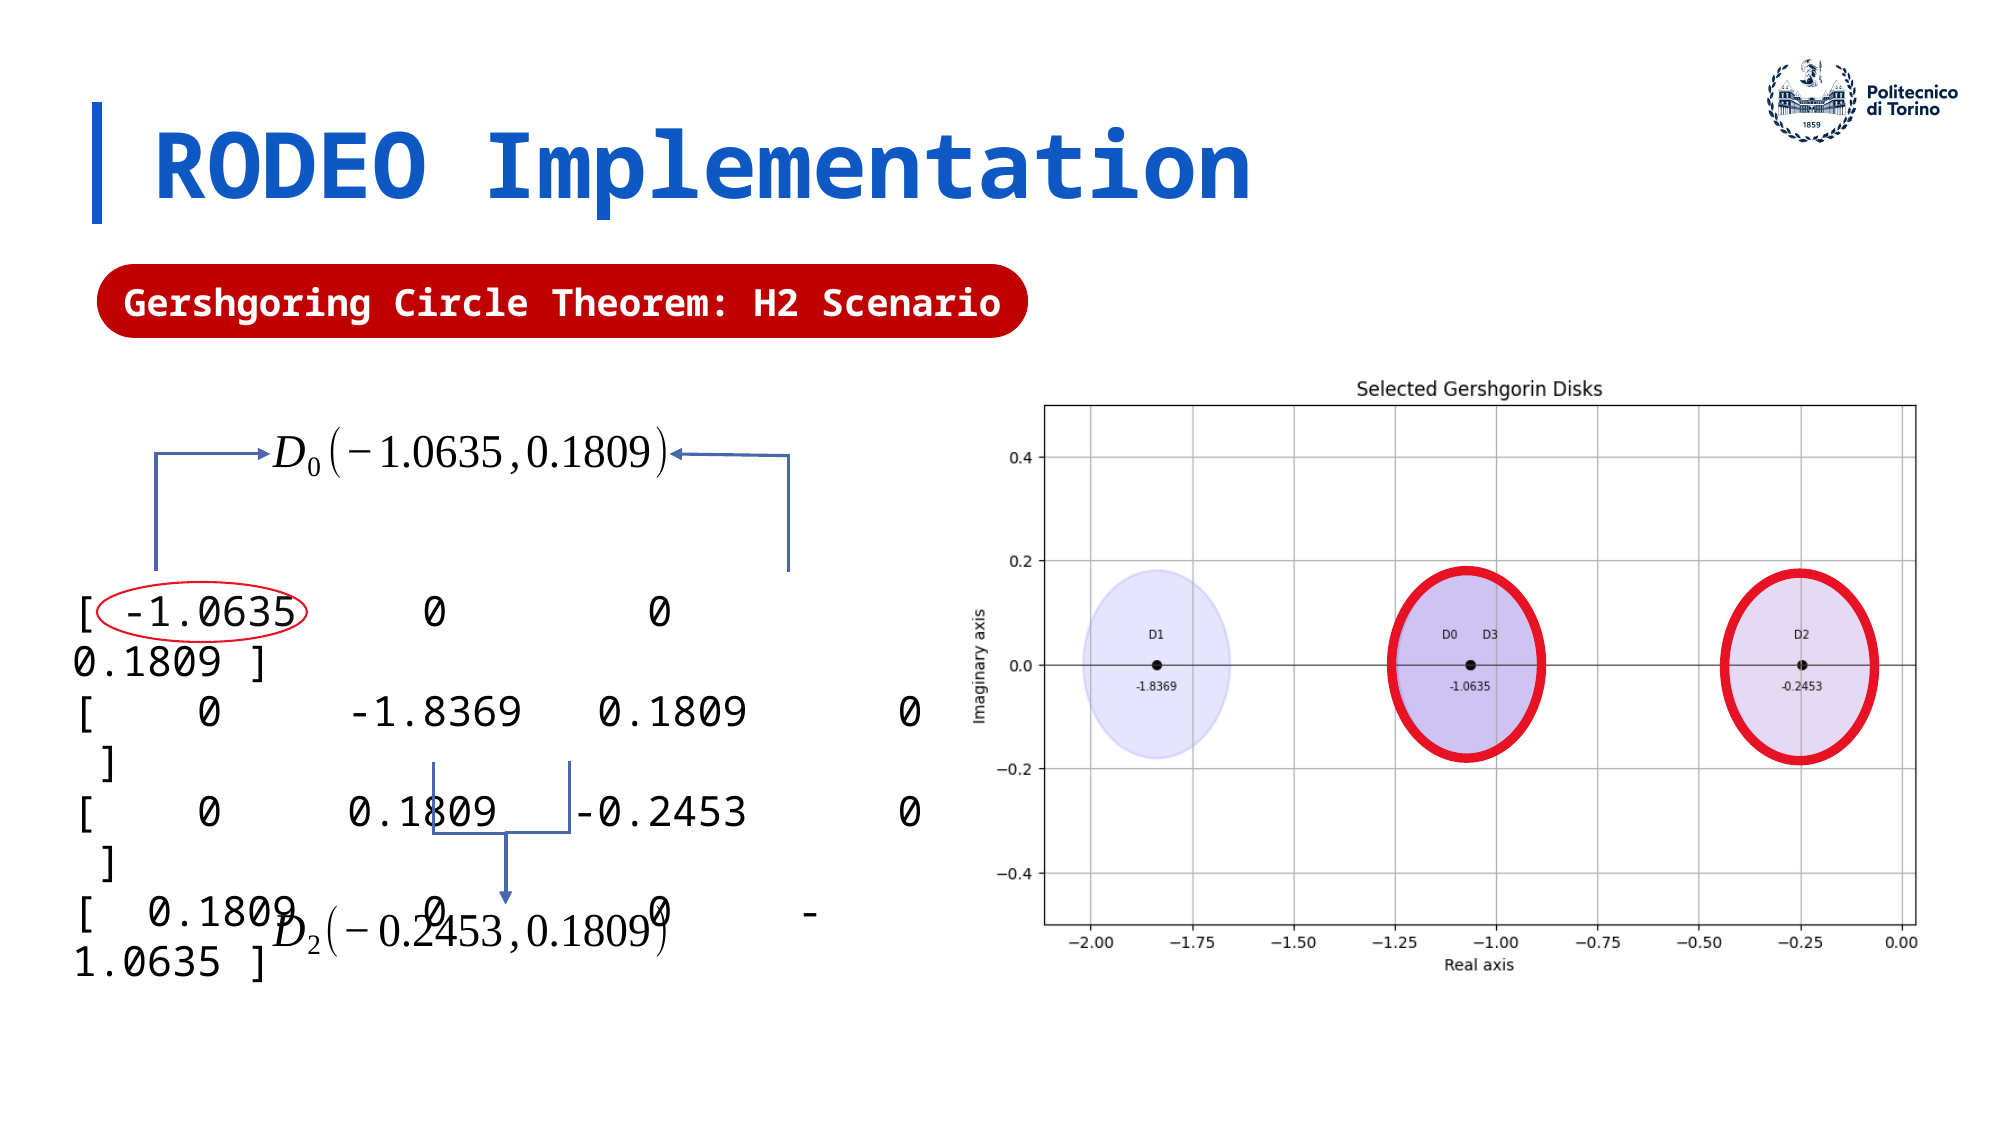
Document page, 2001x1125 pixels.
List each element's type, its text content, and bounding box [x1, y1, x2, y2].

picture [1767, 58, 1958, 143]
text_box Gershgoring Circle Theorem: H2 Scenario [95, 262, 1031, 340]
text_box [ -1.0635 0 0 0.1809 ] [ 0 -1.8369 0.1809 0 ] [ 0 0.1809 -0.2453 0 ] [ 0.1809 0 0 -1.0635 ] [57, 577, 963, 993]
title RODEO Implementation [137, 59, 1863, 278]
text_box [95, 580, 309, 644]
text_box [466, 800, 610, 865]
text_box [397, 796, 542, 870]
picture [962, 369, 1930, 985]
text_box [669, 453, 789, 457]
